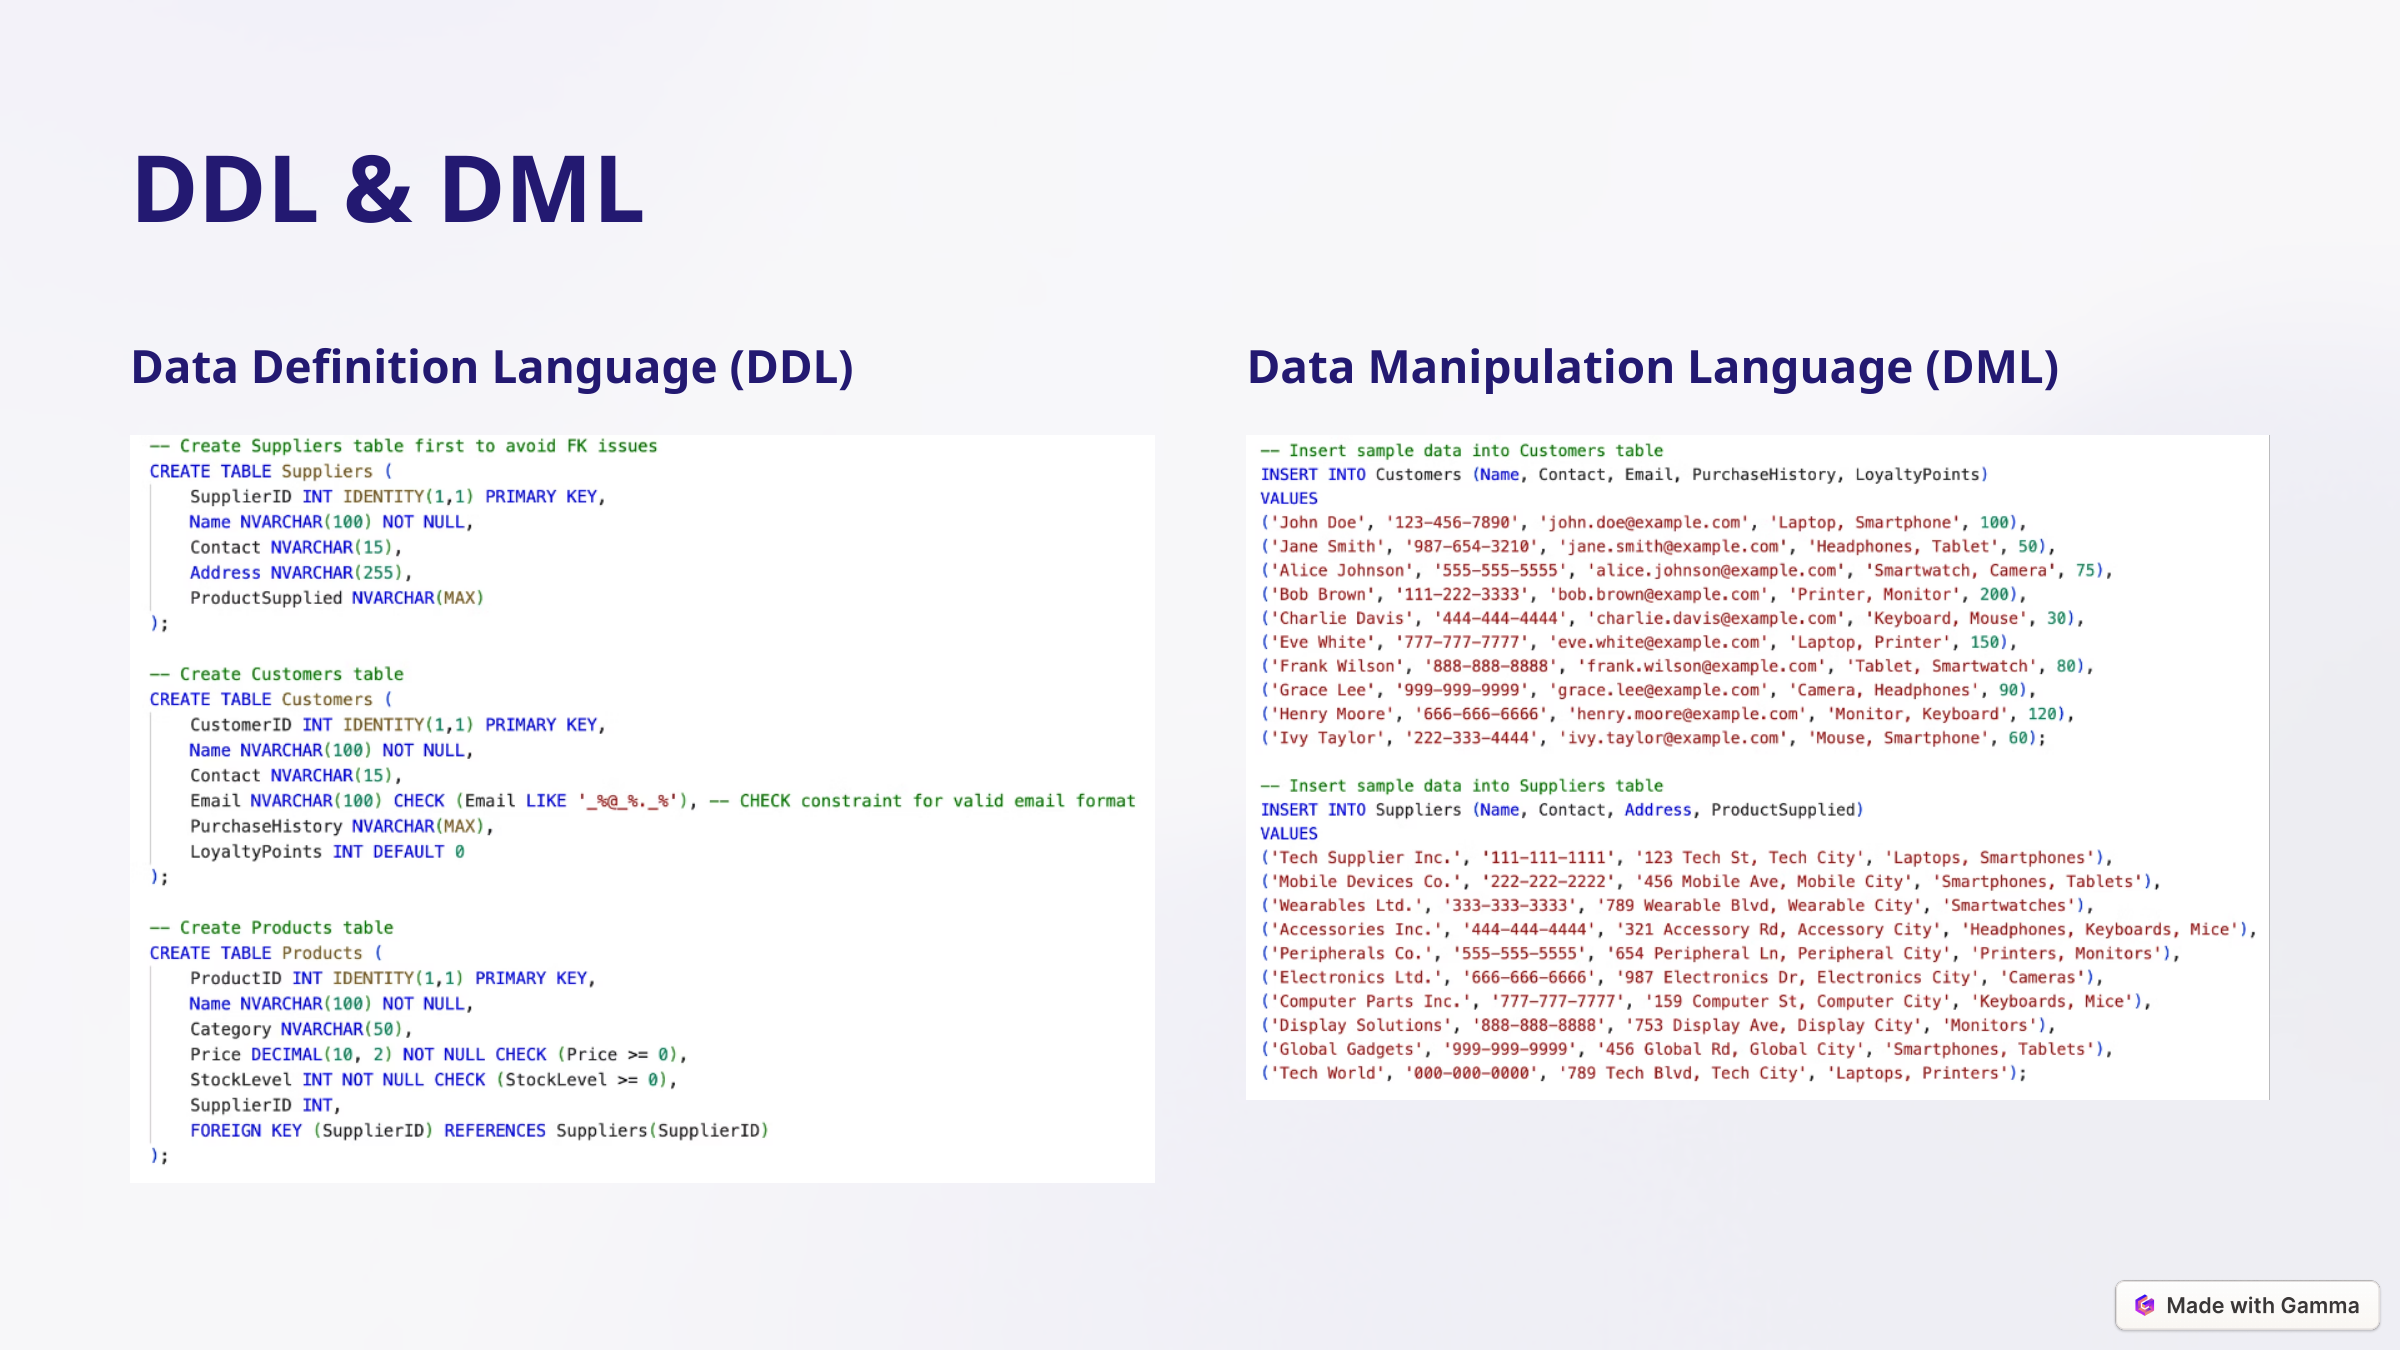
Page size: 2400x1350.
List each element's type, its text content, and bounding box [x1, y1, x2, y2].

picture [130, 435, 1155, 1183]
picture [2106, 1271, 2389, 1339]
picture [1246, 435, 2271, 1100]
text_box Data Manipulation Language (DML) [1246, 335, 2018, 394]
text_box Data Definition Language (DDL) [130, 335, 829, 394]
text_box DDL & DML [130, 125, 1061, 243]
